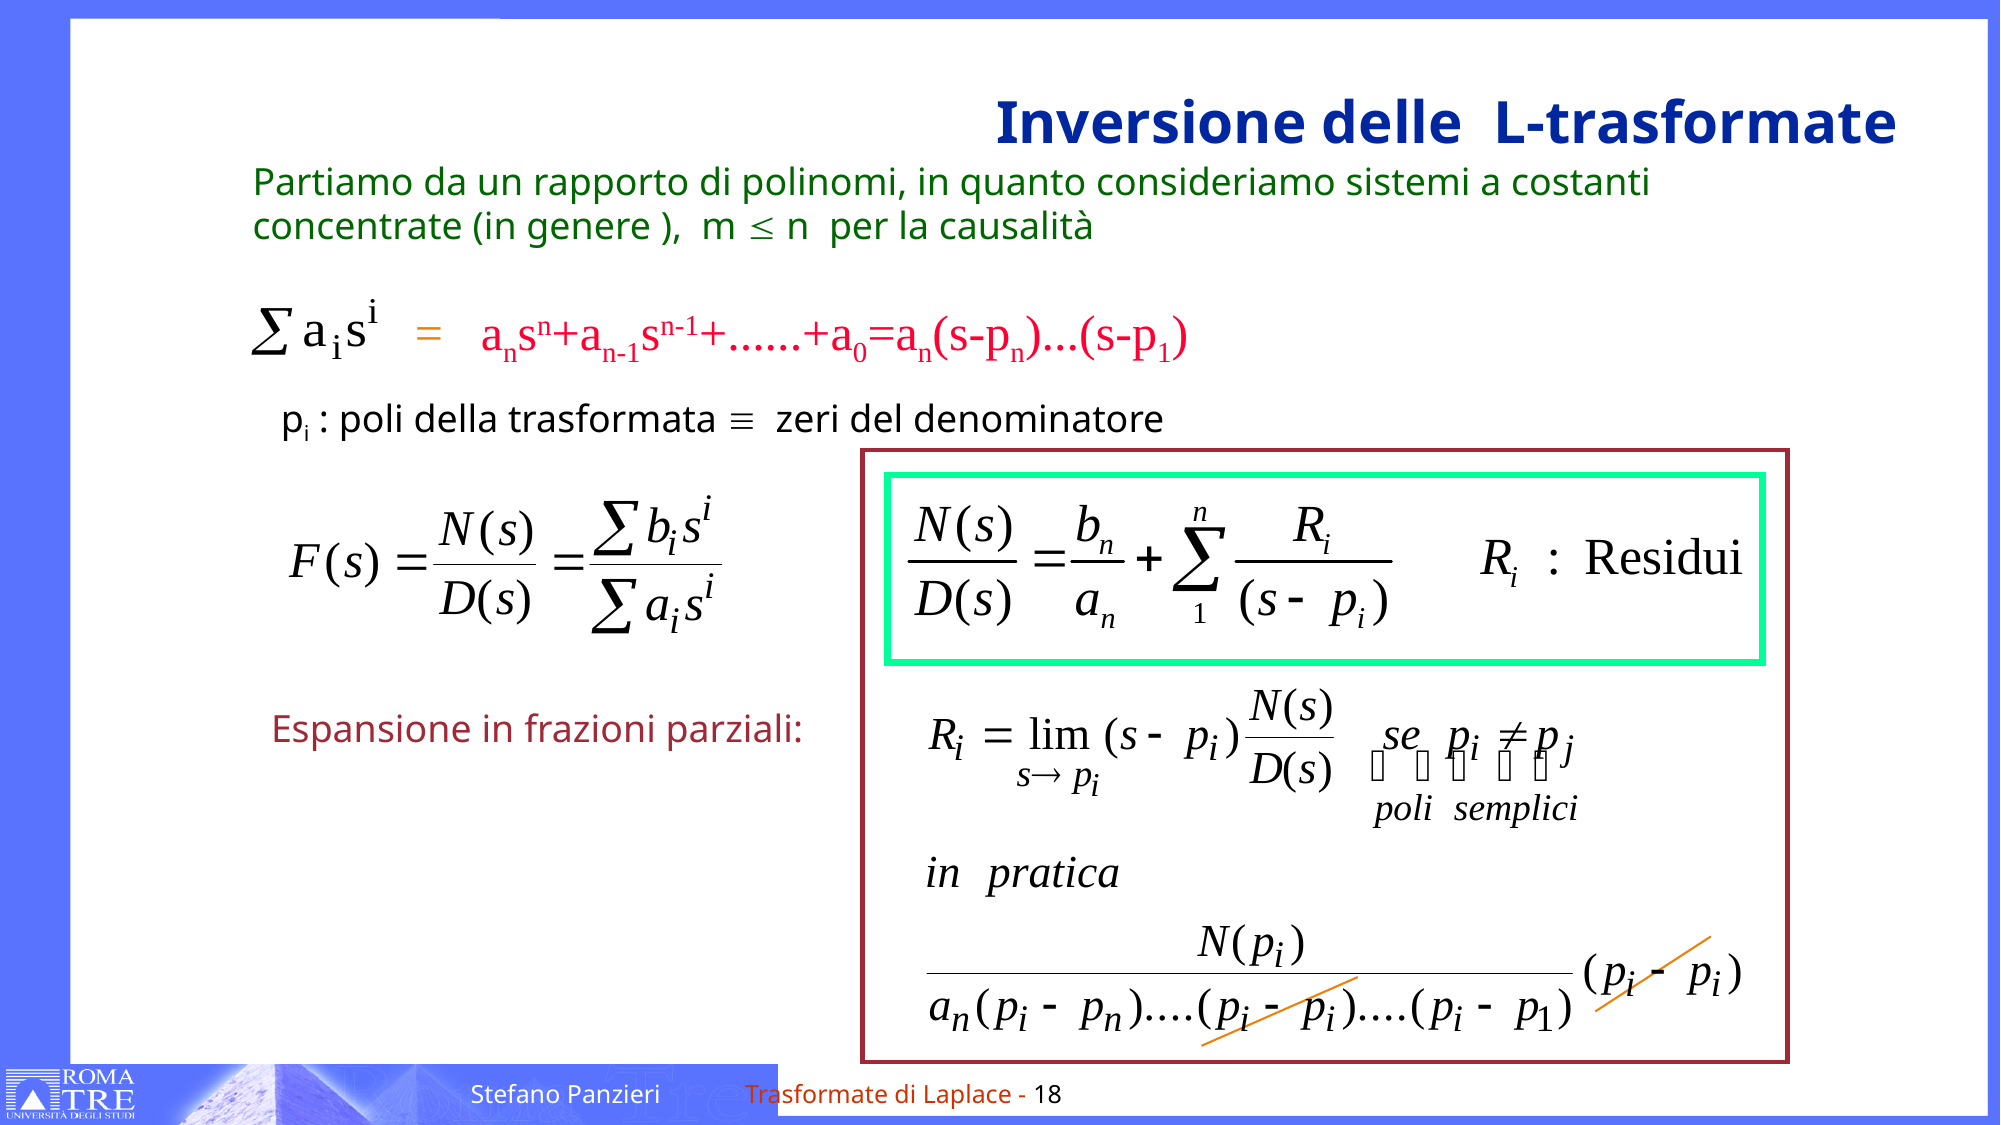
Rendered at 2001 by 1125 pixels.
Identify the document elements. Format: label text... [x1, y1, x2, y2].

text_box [249, 292, 388, 363]
text_box [862, 449, 1788, 1063]
text_box pi : poli della trasformata º zeri del denominatore [265, 387, 1181, 454]
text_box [887, 474, 1763, 663]
text_box = ansn+an-1sn-1+......+a0=an(s-pn)...(s-p1) [399, 292, 1700, 377]
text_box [283, 487, 728, 642]
text_box Partiamo da un rapporto di polinomi, in quanto consideriamo sistemi a costanti concentrate (in genere ), m  n per la causalità [237, 149, 1738, 255]
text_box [924, 687, 1744, 1047]
text_box Espansione in frazioni parziali: [255, 697, 820, 758]
picture [0, 1064, 778, 1125]
title Inversione delle L-trasformate [163, 67, 1908, 155]
